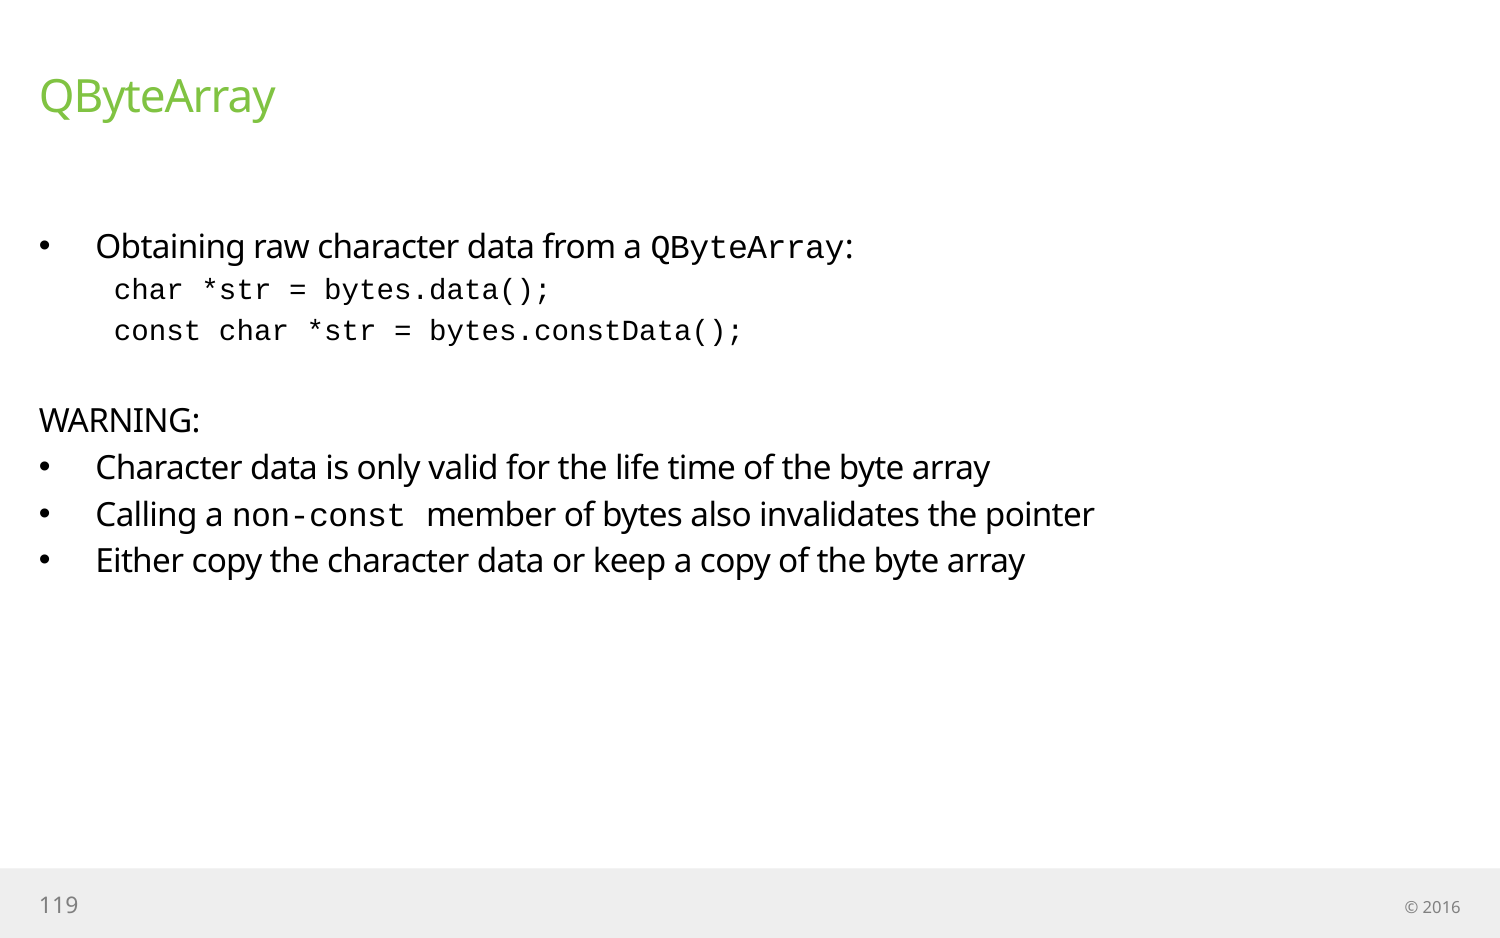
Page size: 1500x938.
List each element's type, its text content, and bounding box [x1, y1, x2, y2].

title QByteArray [39, 66, 1052, 195]
slide_number 119 [39, 892, 410, 921]
list Obtaining raw character data from a QByteArray: char *str = bytes.data(); const char *str = bytes.constData(); WARNING: Character data is only valid for the life time of the byte array Calling a non-const member of bytes also invalidates the pointer Either copy the character data or keep a copy of the byte array [39, 224, 1471, 846]
footer © 2016 [1188, 896, 1461, 917]
